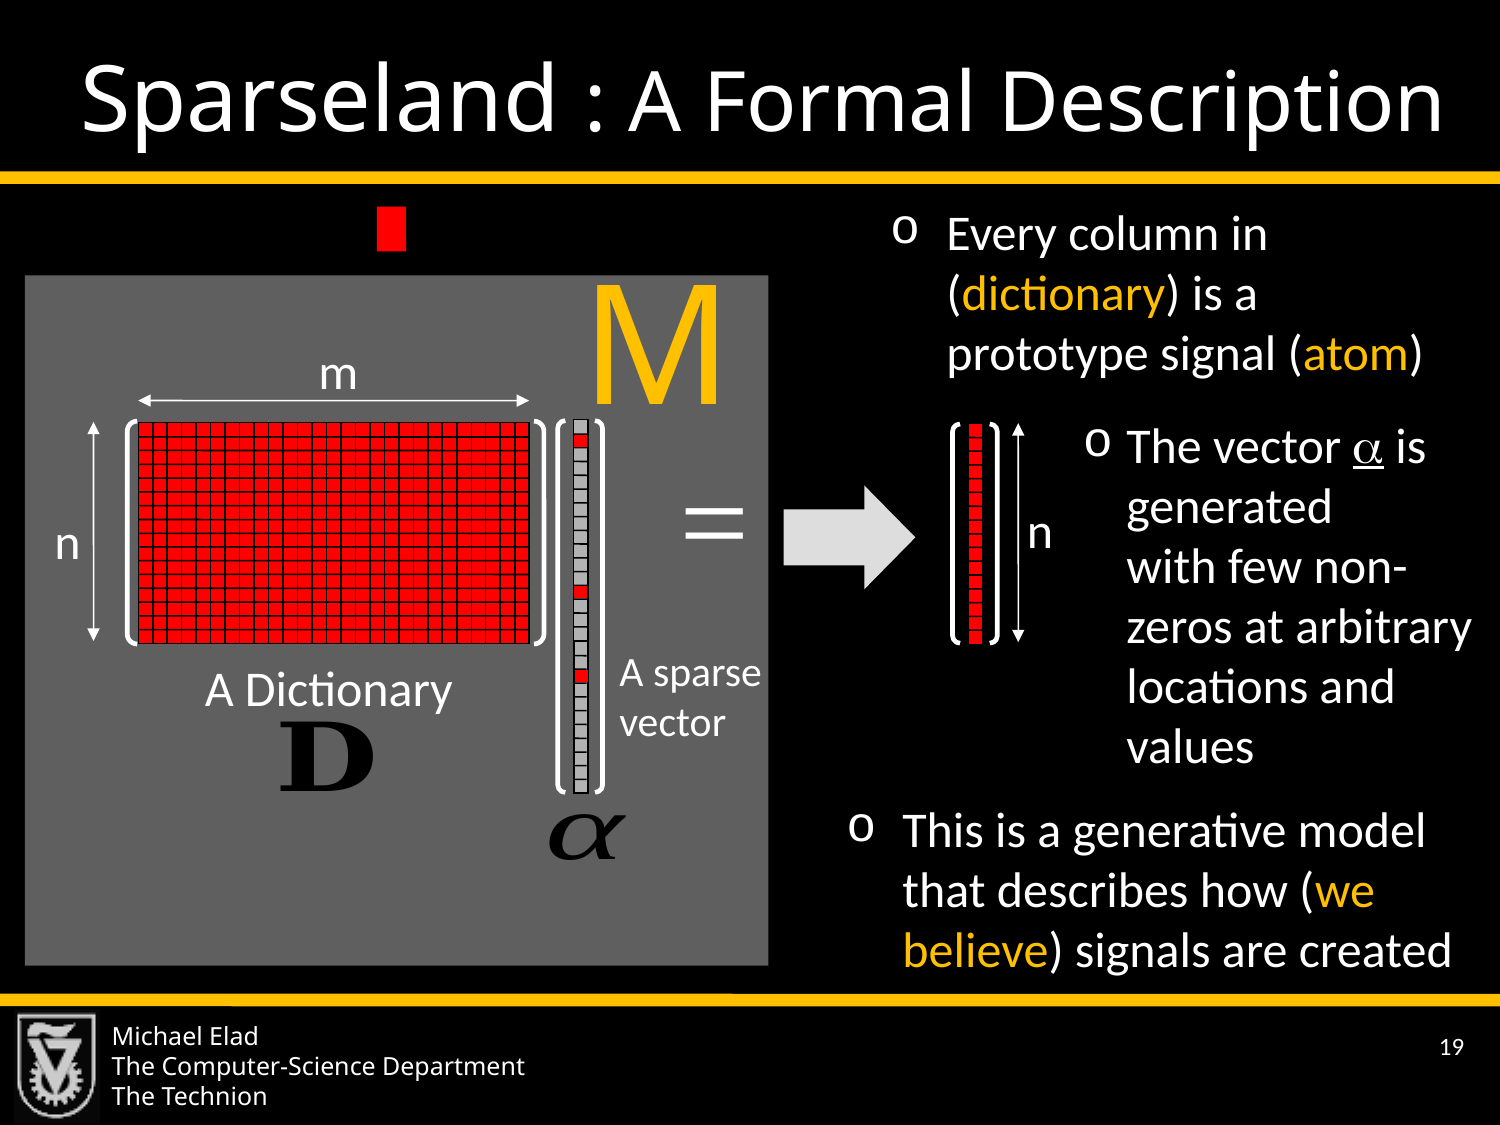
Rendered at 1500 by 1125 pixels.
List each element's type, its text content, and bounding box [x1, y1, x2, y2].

picture [14, 1009, 100, 1125]
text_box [39, 192, 1500, 726]
text_box Sparseland : A Formal Description [0, 24, 1481, 165]
slide_number 19 [1166, 1023, 1480, 1099]
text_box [783, 422, 1129, 645]
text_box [557, 405, 1498, 794]
footer Michael Elad The Computer-Science Department The Technion [96, 1012, 771, 1125]
text_box [24, 275, 769, 966]
text_box This is a generative model that describes how (we believe) signals are created [831, 797, 1500, 985]
